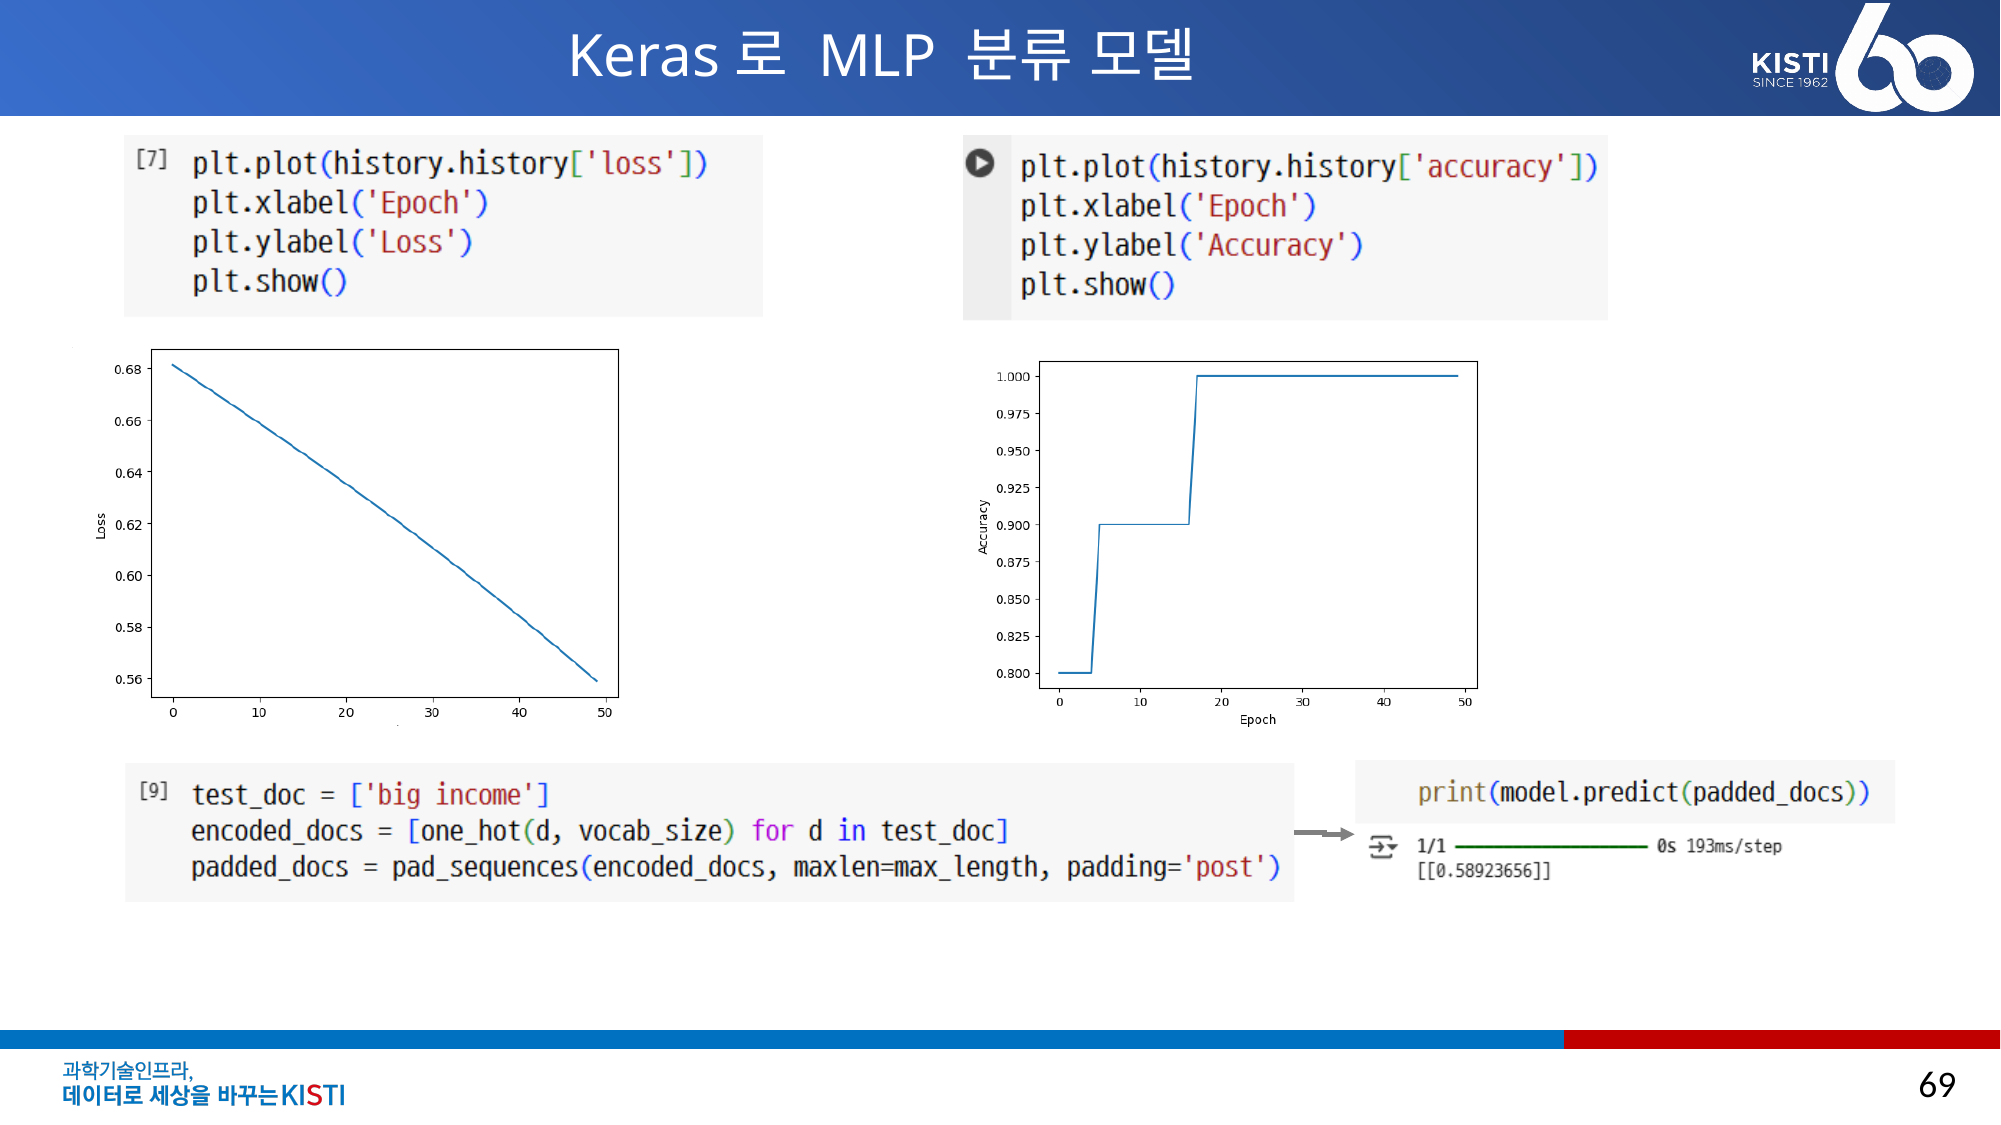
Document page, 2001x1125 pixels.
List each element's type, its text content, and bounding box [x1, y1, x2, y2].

picture [963, 350, 1505, 736]
picture [1753, 3, 1974, 112]
title Keras로 MLP 분류 모델 [53, 1, 1728, 114]
picture [124, 135, 763, 325]
picture [63, 1061, 344, 1106]
slide_number 69 [1594, 1053, 1971, 1113]
picture [72, 340, 638, 726]
picture [1354, 760, 1896, 909]
picture [124, 763, 1295, 902]
picture [963, 135, 1608, 322]
